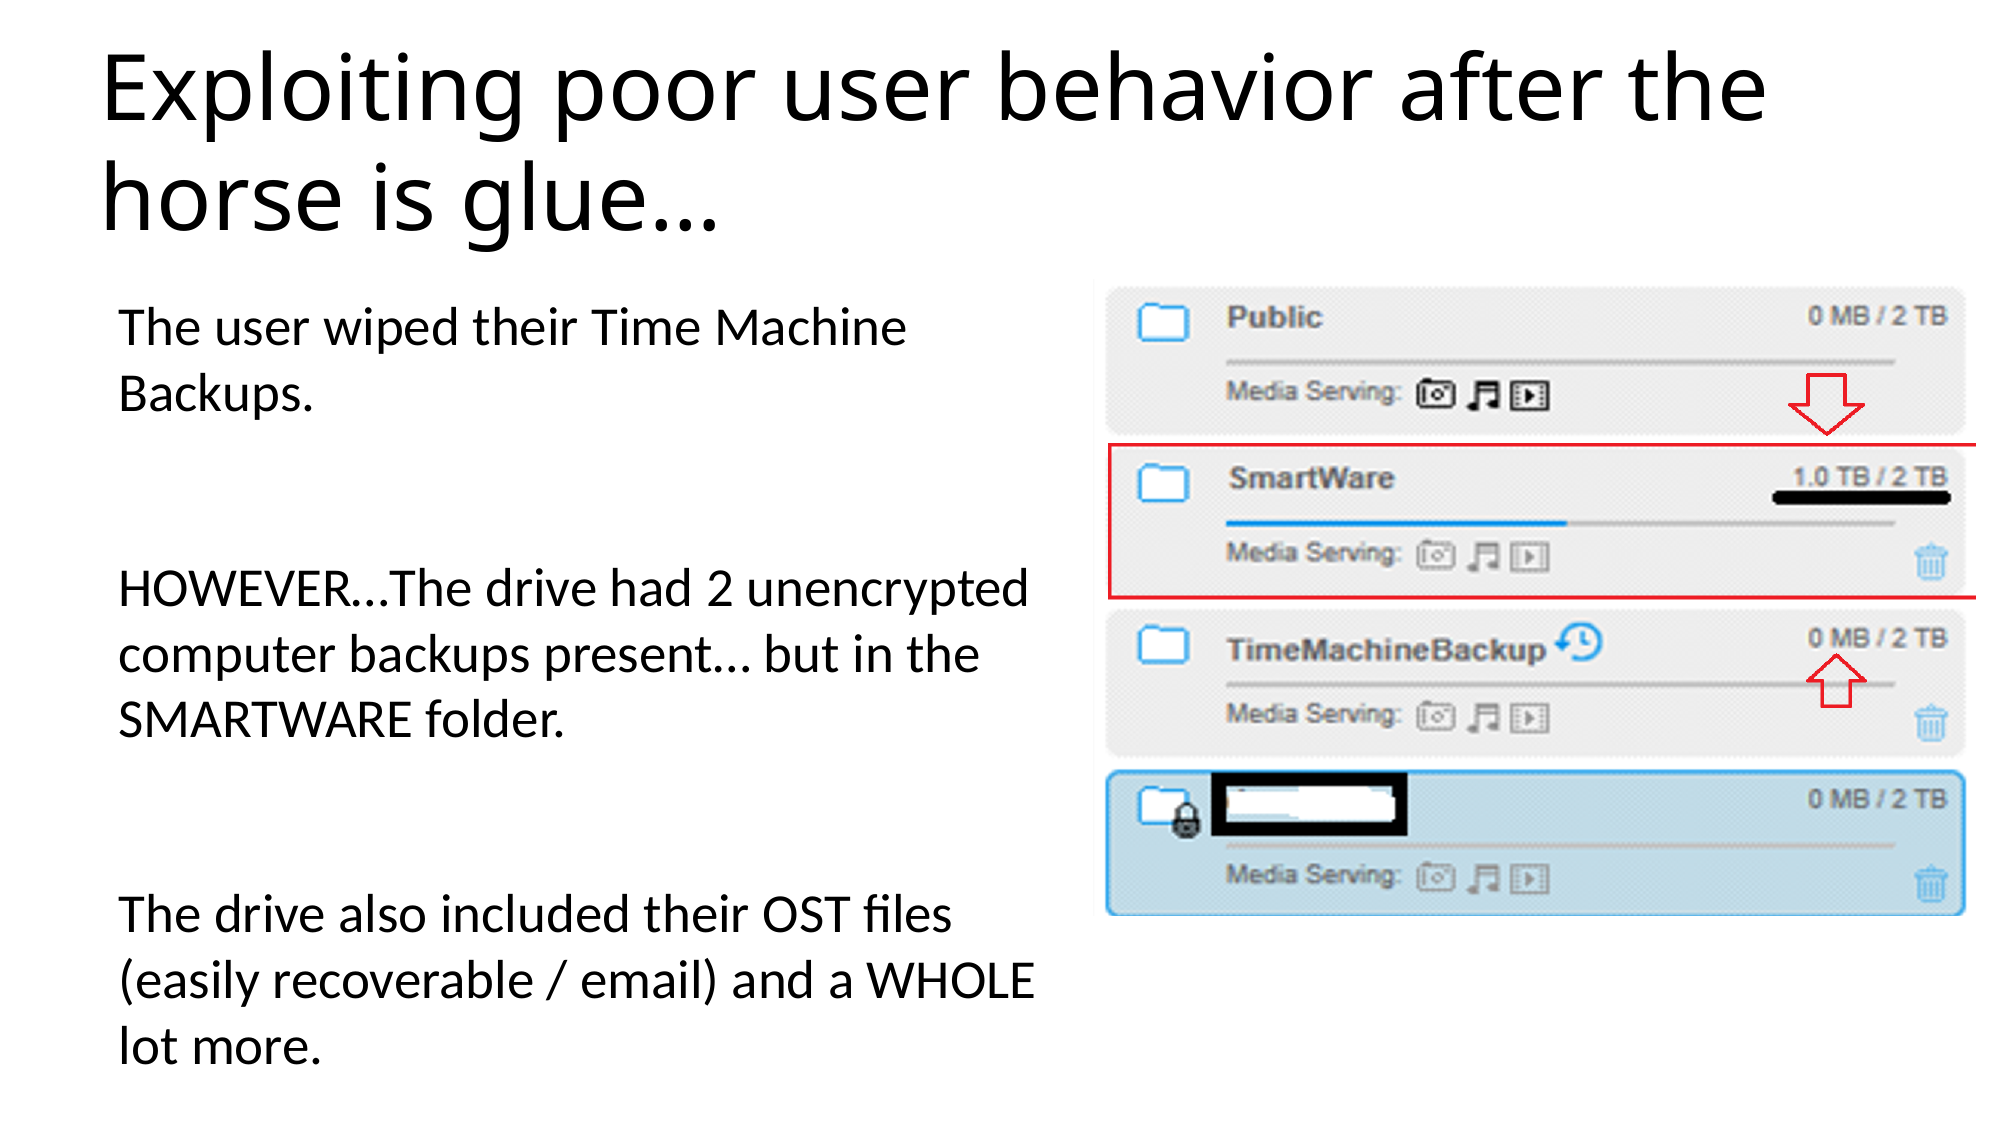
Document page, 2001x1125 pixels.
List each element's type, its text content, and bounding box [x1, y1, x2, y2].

list The user wiped their Time Machine Backups. HOWEVER…The drive had 2 unencrypted computer backups present… but in the SMARTWARE folder. The drive also included their OST files (easily recoverable / email) and a WHOLE lot more. [99, 290, 1074, 1083]
picture [1093, 279, 1976, 916]
title Exploiting poor user behavior after the horse is glue… [99, 27, 1900, 250]
